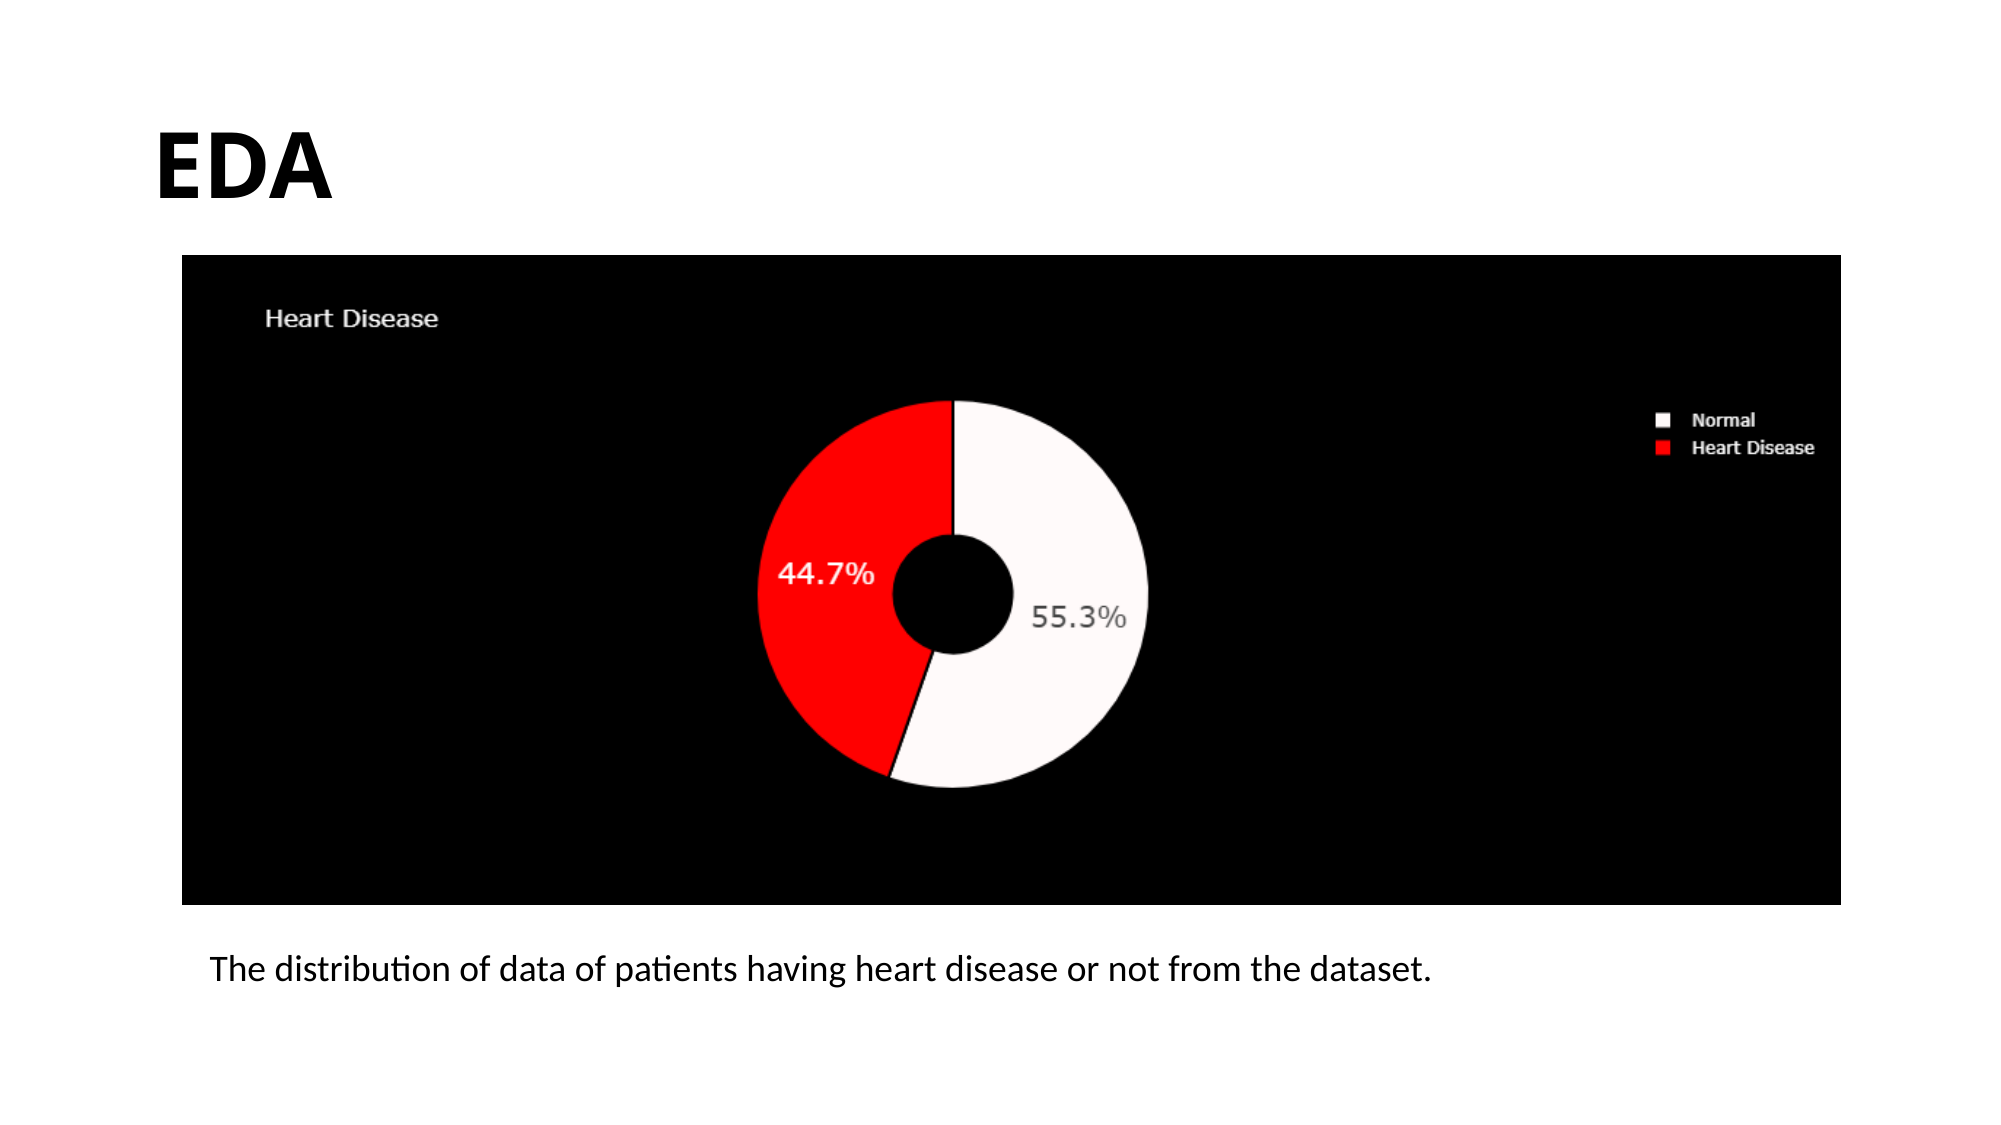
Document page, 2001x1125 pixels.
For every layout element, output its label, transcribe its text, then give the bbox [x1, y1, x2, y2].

text_box The distribution of data of patients having heart disease or not from the dataset. [194, 937, 1827, 1042]
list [182, 255, 1841, 905]
title EDA [137, 59, 1863, 278]
